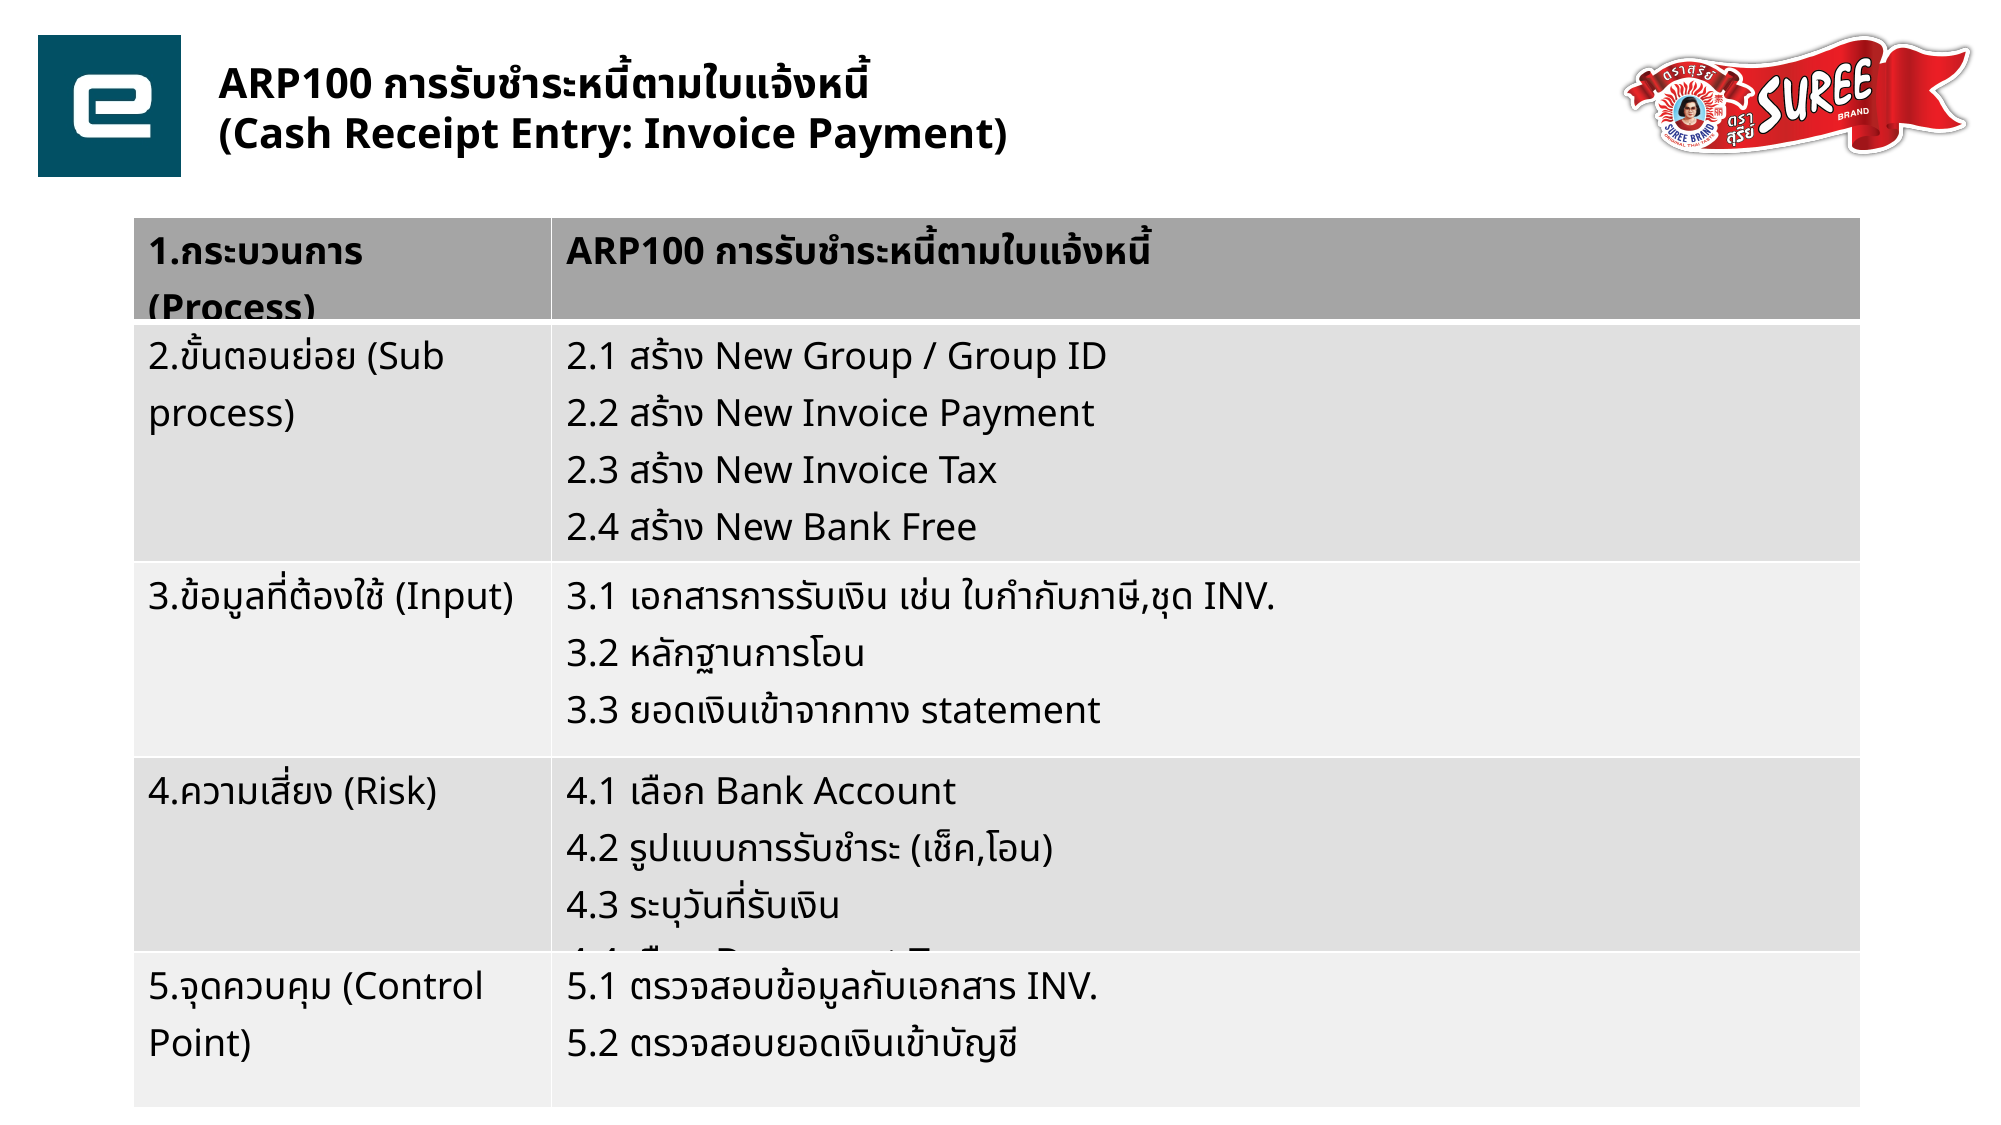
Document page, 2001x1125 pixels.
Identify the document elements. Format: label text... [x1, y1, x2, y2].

table_cell 2.ขั้นตอนย่อย (Sub process) [134, 325, 551, 561]
table_cell 3.ข้อมูลที่ต้องใช้ (Input) [134, 563, 551, 756]
table_cell 4.ความเสี่ยง (Risk) [134, 758, 551, 951]
table_header 1.กระบวนการ (Process) [134, 218, 551, 319]
text_box ARP100 การรับชำระหนี้ตามใบแจ้งหนี้ (Cash Receipt Entry: Invoice Payment) [0, 0, 2000, 215]
table_cell 5.จุดควบคุม (Control Point) [134, 953, 551, 1107]
table_cell 4.1 เลือก Bank Account 4.2 รูปแบบการรับชำระ (เช็ค,โอน) 4.3 ระบุวันที่รับเงิน 4.4 เลือก Document Type [552, 758, 1860, 951]
table_cell 5.1 ตรวจสอบข้อมูลกับเอกสาร INV. 5.2 ตรวจสอบยอดเงินเข้าบัญชี [552, 953, 1860, 1107]
table_cell 2.1 สร้าง New Group / Group ID 2.2 สร้าง New Invoice Payment 2.3 สร้าง New Invoice Tax 2.4 สร้าง New Bank Free [552, 325, 1860, 561]
table_cell 3.1 เอกสารการรับเงิน เช่น ใบกำกับภาษี,ชุด INV. 3.2 หลักฐานการโอน 3.3 ยอดเงินเข้าจากทาง statement [552, 563, 1860, 756]
table_header ARP100 การรับชำระหนี้ตามใบแจ้งหนี้ [552, 218, 1860, 319]
